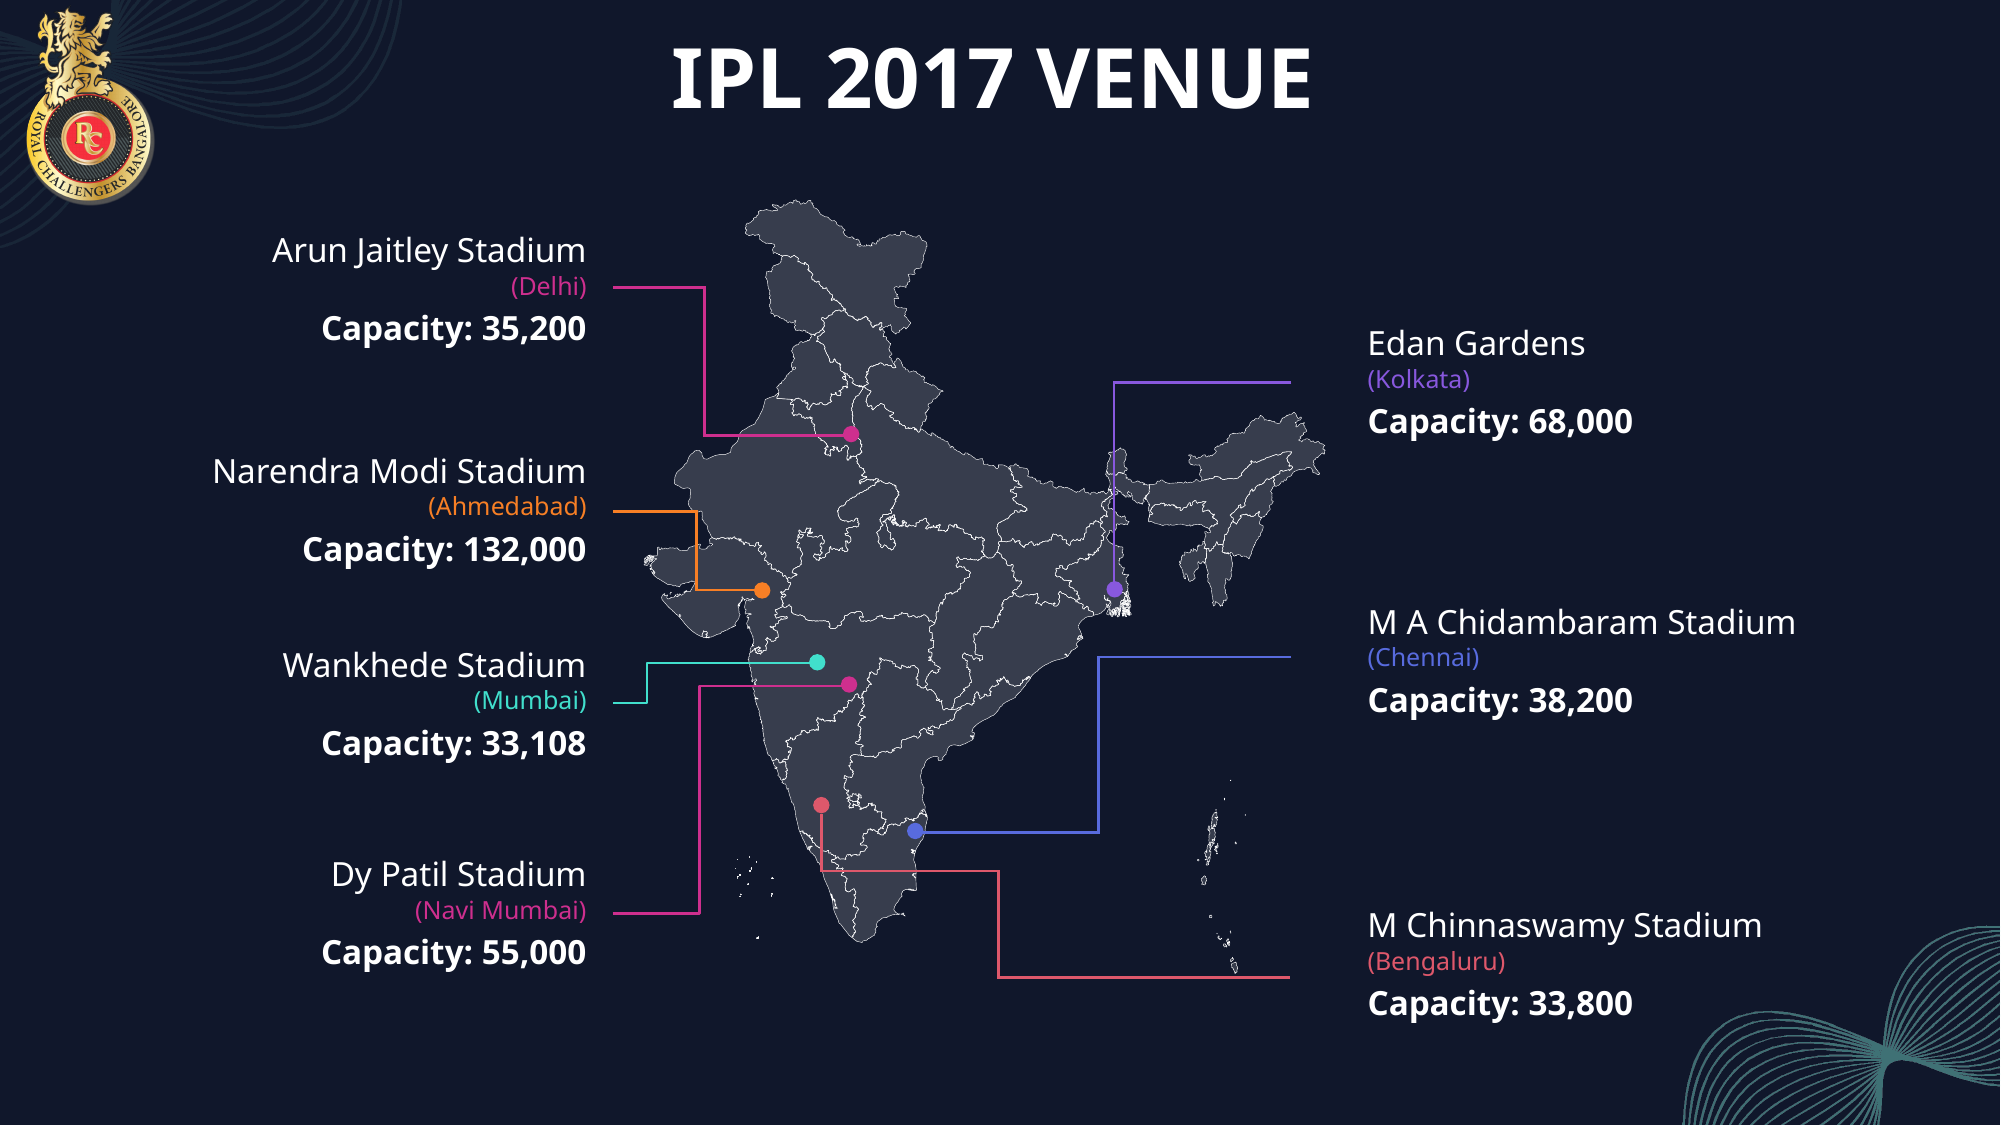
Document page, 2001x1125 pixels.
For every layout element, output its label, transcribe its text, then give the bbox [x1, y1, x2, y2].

text_box Wankhede Stadium [254, 636, 602, 677]
text_box Capacity: 33,800 [1352, 983, 1689, 1030]
text_box Dy Patil Stadium [296, 846, 602, 886]
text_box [1106, 382, 1292, 598]
text_box Edan Gardens [1352, 314, 1618, 355]
text_box Capacity: 35,200 [266, 308, 602, 355]
text_box (Mumbai) [254, 677, 602, 722]
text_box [612, 676, 858, 914]
text_box (Bengaluru) [1352, 937, 1700, 983]
text_box (Navi Mumbai) [254, 886, 602, 932]
text_box M A Chidambaram Stadium [1352, 593, 1849, 649]
picture [0, 0, 210, 225]
text_box Capacity: 68,000 [1352, 401, 1689, 448]
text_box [907, 656, 1292, 840]
text_box (Chennai) [1352, 634, 1700, 680]
text_box (Kolkata) [1352, 355, 1700, 401]
title IPL 2017 VENUE [210, 30, 1969, 121]
text_box (Ahmedabad) [254, 483, 602, 528]
text_box Narendra Modi Stadium [168, 442, 602, 498]
text_box M Chinnaswamy Stadium [1352, 897, 1798, 952]
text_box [613, 511, 771, 599]
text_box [613, 654, 826, 704]
text_box Capacity: 55,000 [266, 932, 602, 979]
text_box Capacity: 132,000 [266, 528, 602, 575]
text_box Arun Jaitley Stadium [227, 222, 602, 277]
text_box Capacity: 33,108 [266, 722, 602, 769]
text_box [613, 287, 860, 443]
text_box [813, 796, 1291, 978]
text_box (Delhi) [254, 262, 602, 308]
text_box Capacity: 38,200 [1352, 680, 1689, 727]
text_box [644, 199, 1326, 974]
